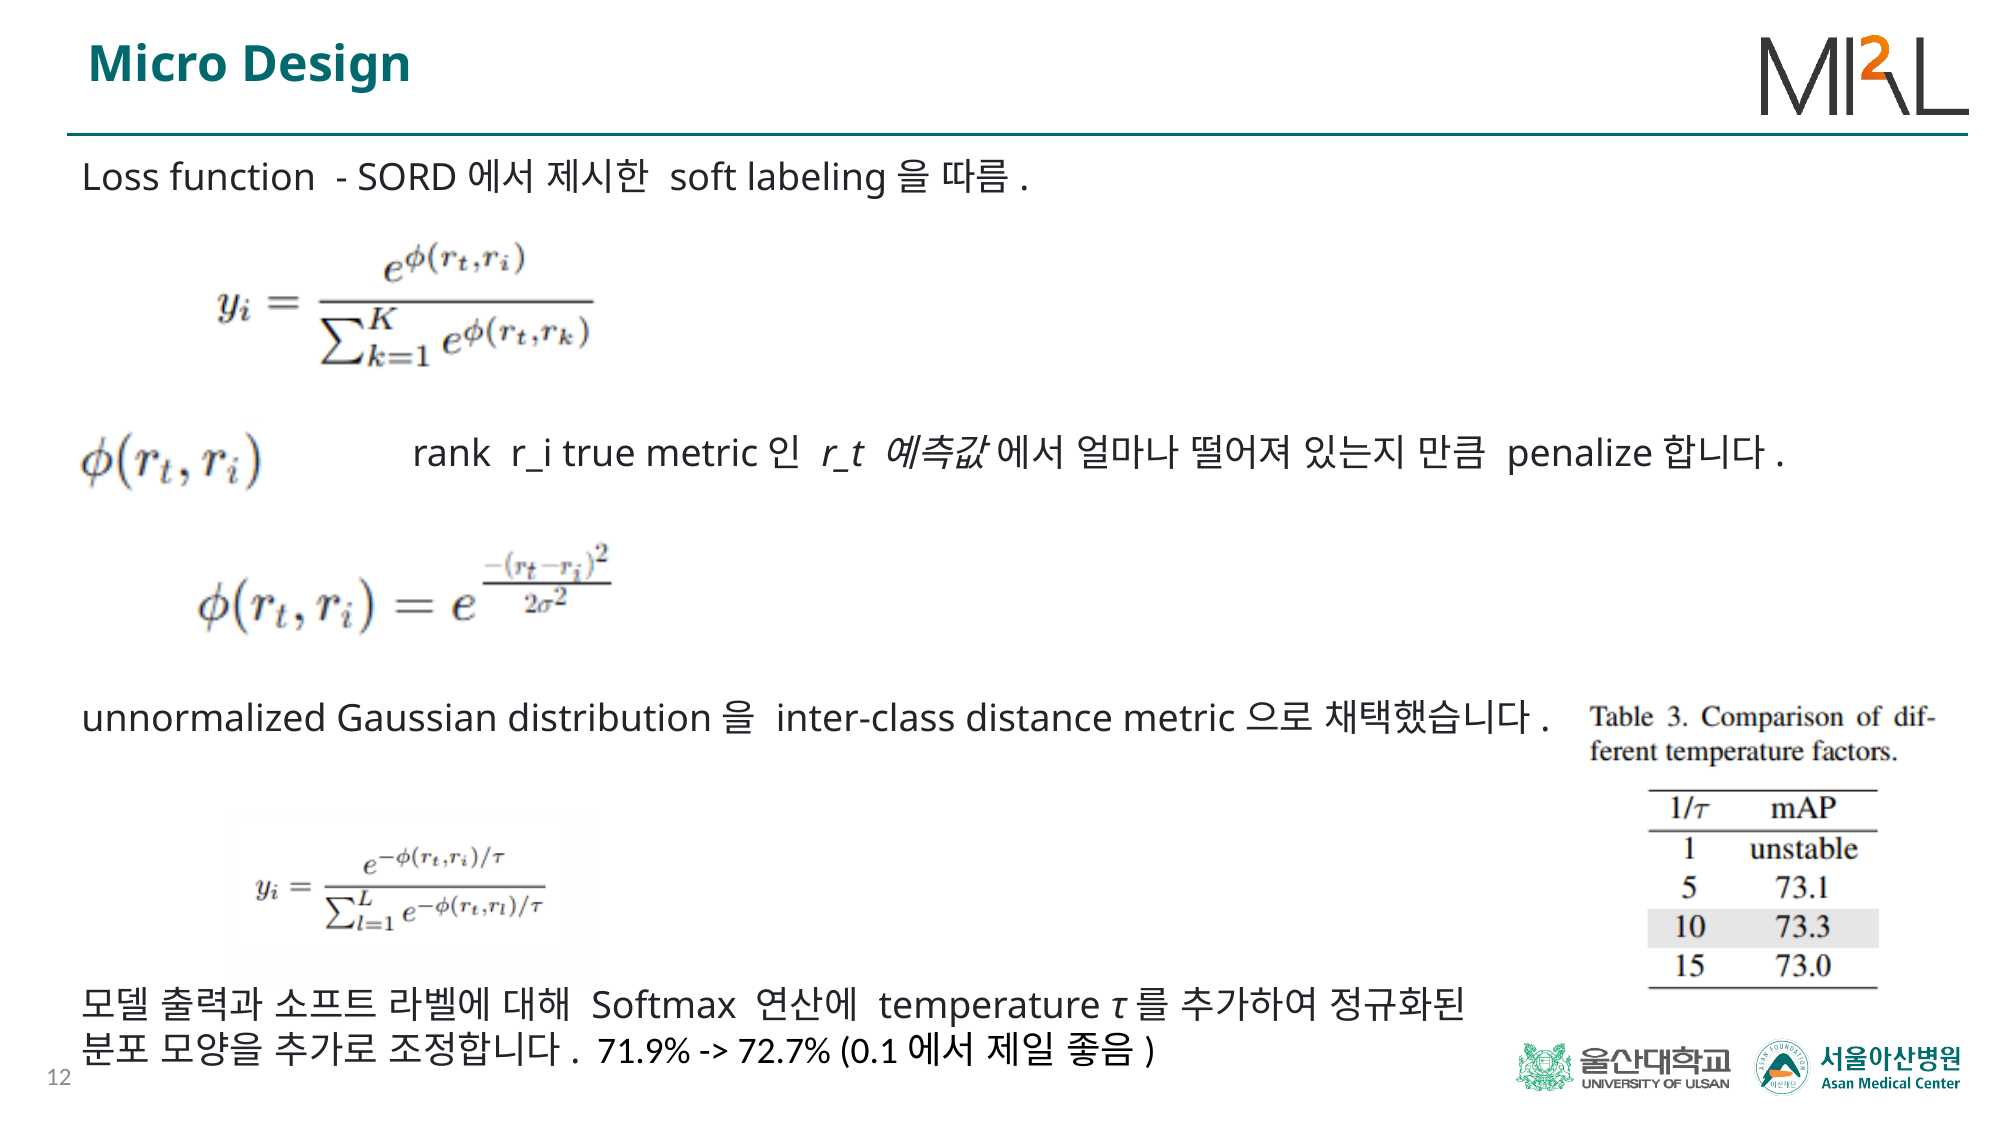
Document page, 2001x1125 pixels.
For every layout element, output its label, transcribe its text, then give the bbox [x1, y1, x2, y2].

picture [1749, 1036, 1969, 1098]
picture [1761, 35, 1969, 115]
slide_number 12 [31, 1045, 482, 1106]
text_box unnormalized Gaussian distribution을 inter-class distance metric으로 채택했습니다. [66, 687, 1576, 747]
picture [184, 210, 650, 393]
picture [66, 417, 267, 510]
picture [1576, 687, 1948, 1017]
text_box Micro Design [66, 24, 1733, 146]
text_box Loss function - SORD에서 제시한 soft labeling을 따름. [66, 145, 1058, 206]
picture [1513, 1041, 1733, 1093]
picture [191, 527, 650, 664]
picture [231, 811, 596, 986]
text_box 모델 출력과 소프트 라벨에 대해 Softmax 연산에 temperature τ를 추가하여 정규화된 분포 모양을 추가로 조정합니다. 71.9% -> 72.7% (0.1에서 제일 좋음) [66, 973, 1522, 1079]
text_box rank r_i true metric인 r_t 예측값 에서 얼마나 떨어져 있는지 만큼 penalize합니다. [387, 421, 1878, 482]
